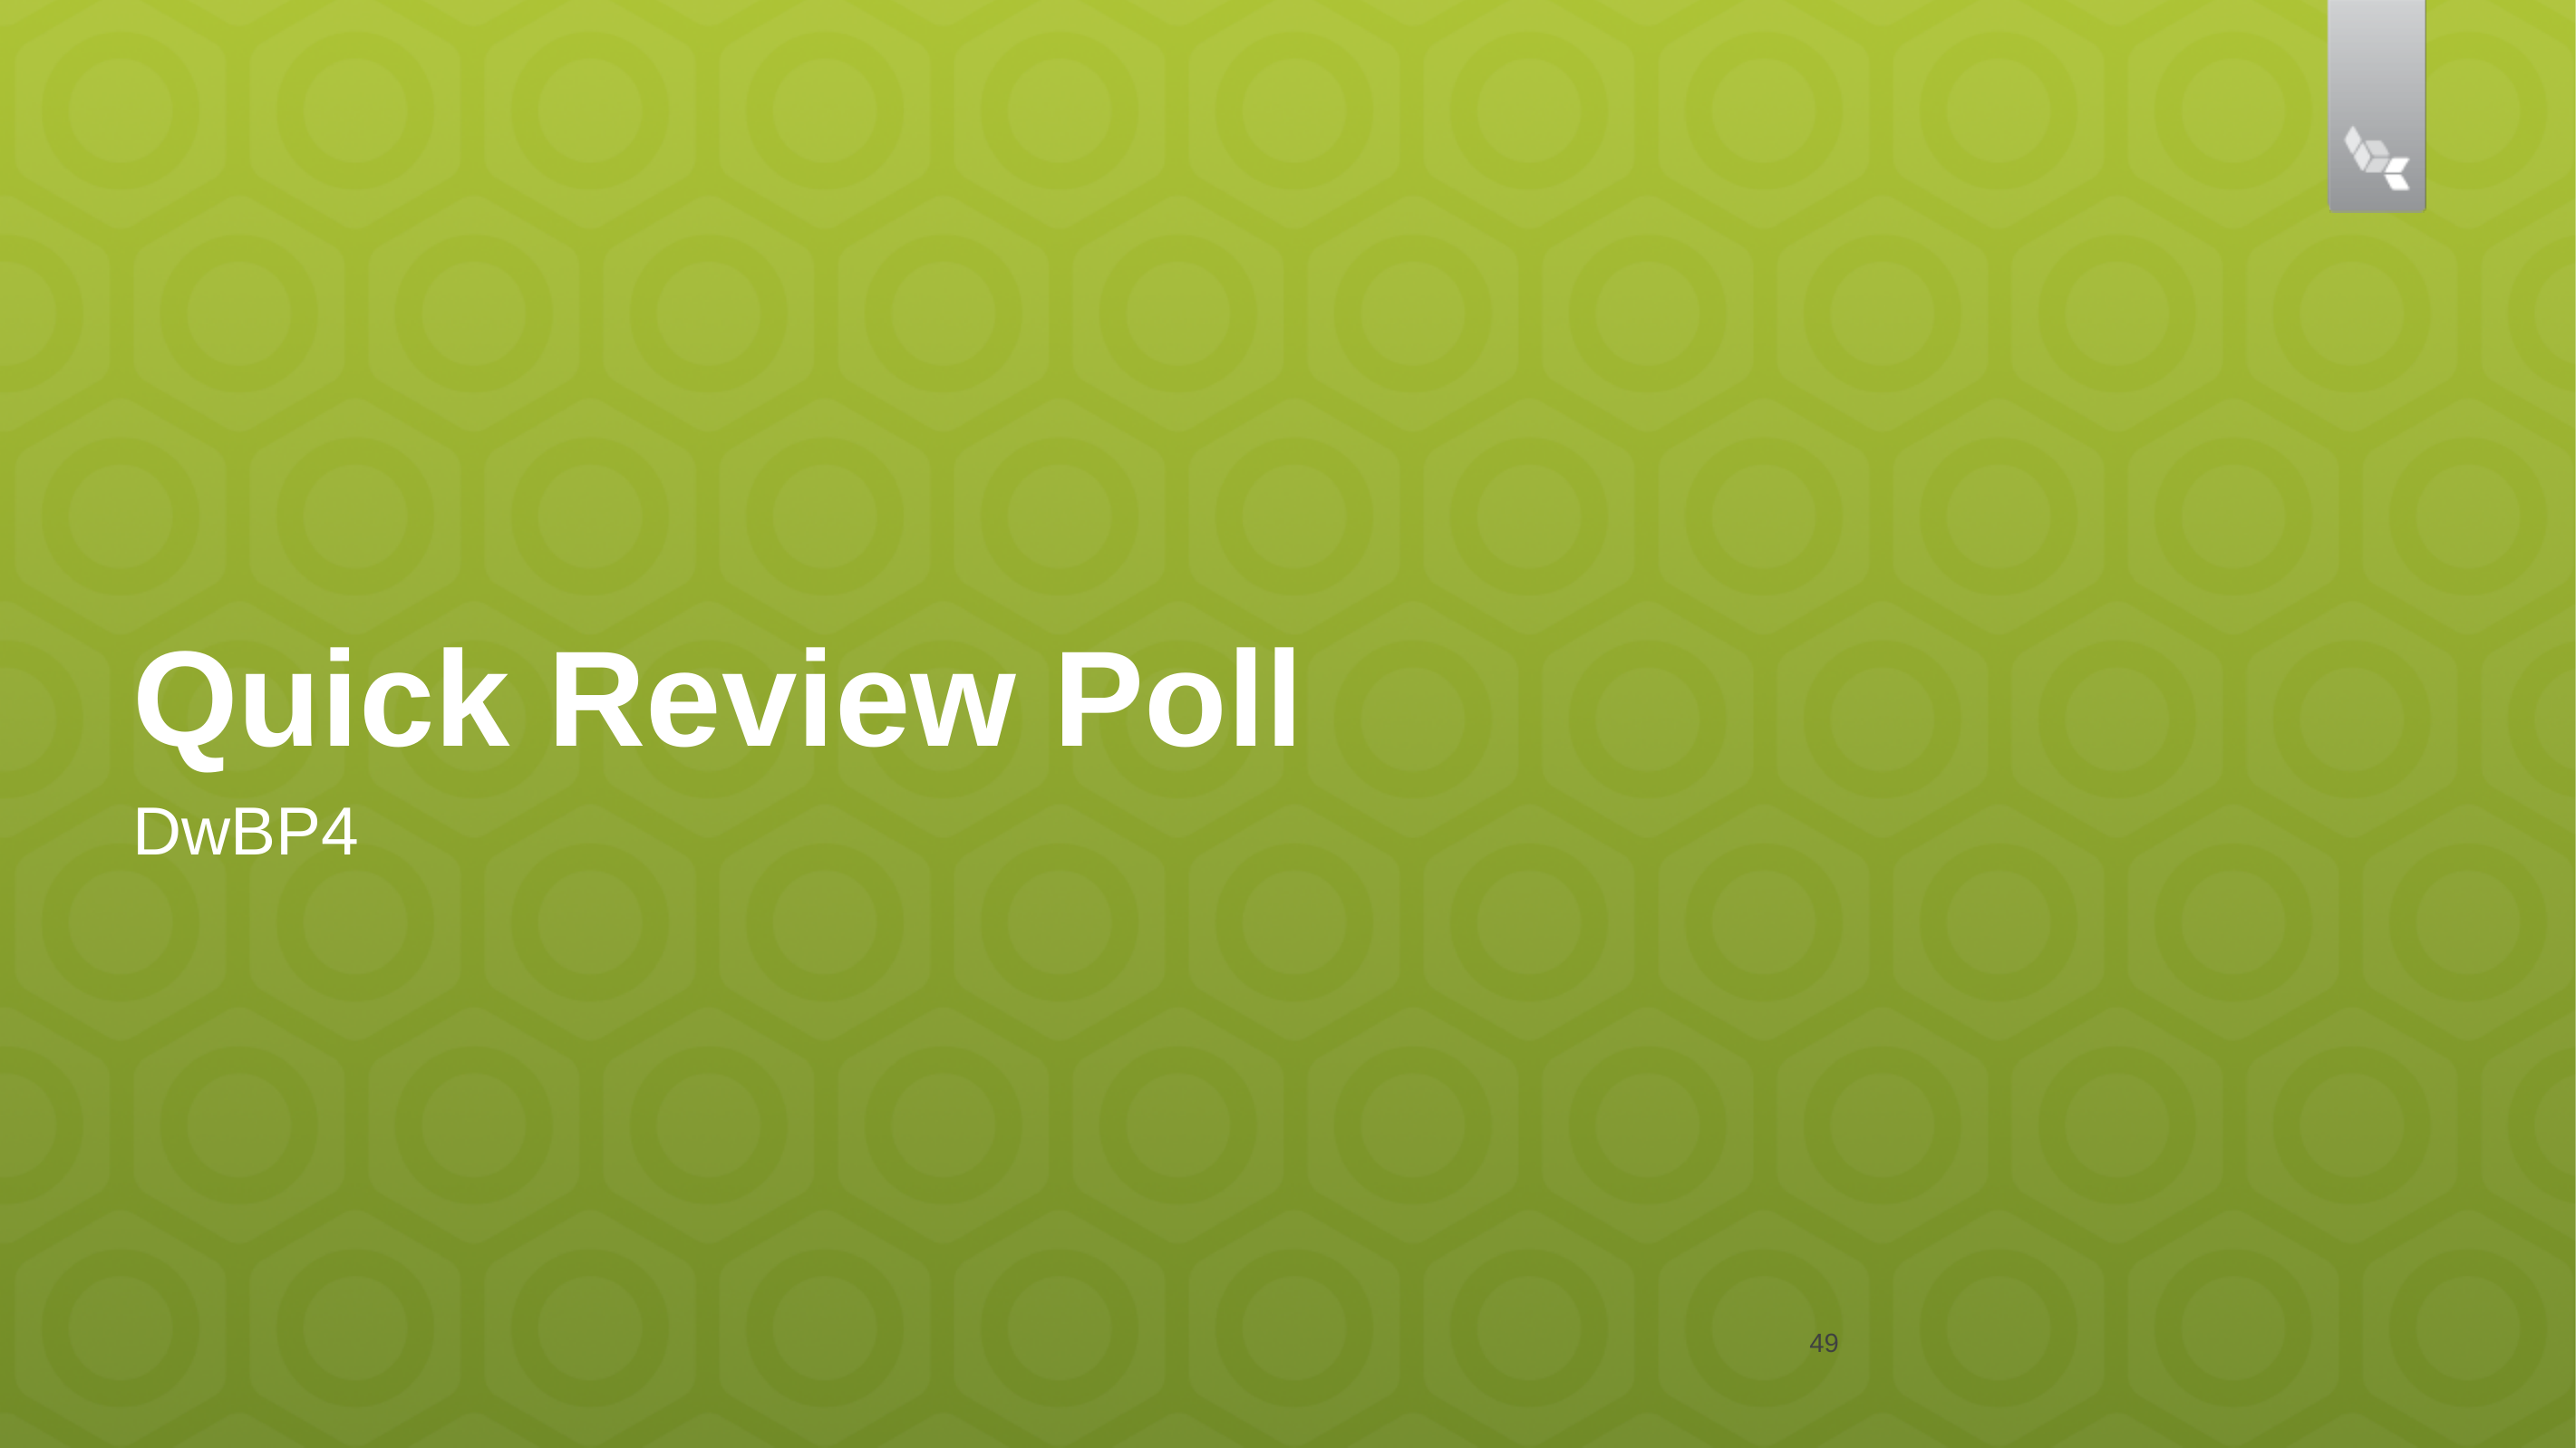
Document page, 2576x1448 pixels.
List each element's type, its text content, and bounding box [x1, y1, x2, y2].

list DwBP4 [125, 779, 2420, 1360]
title Quick Review Poll [125, 222, 2183, 779]
picture [0, 0, 2576, 1448]
slide_number 49 [1244, 1302, 1846, 1382]
